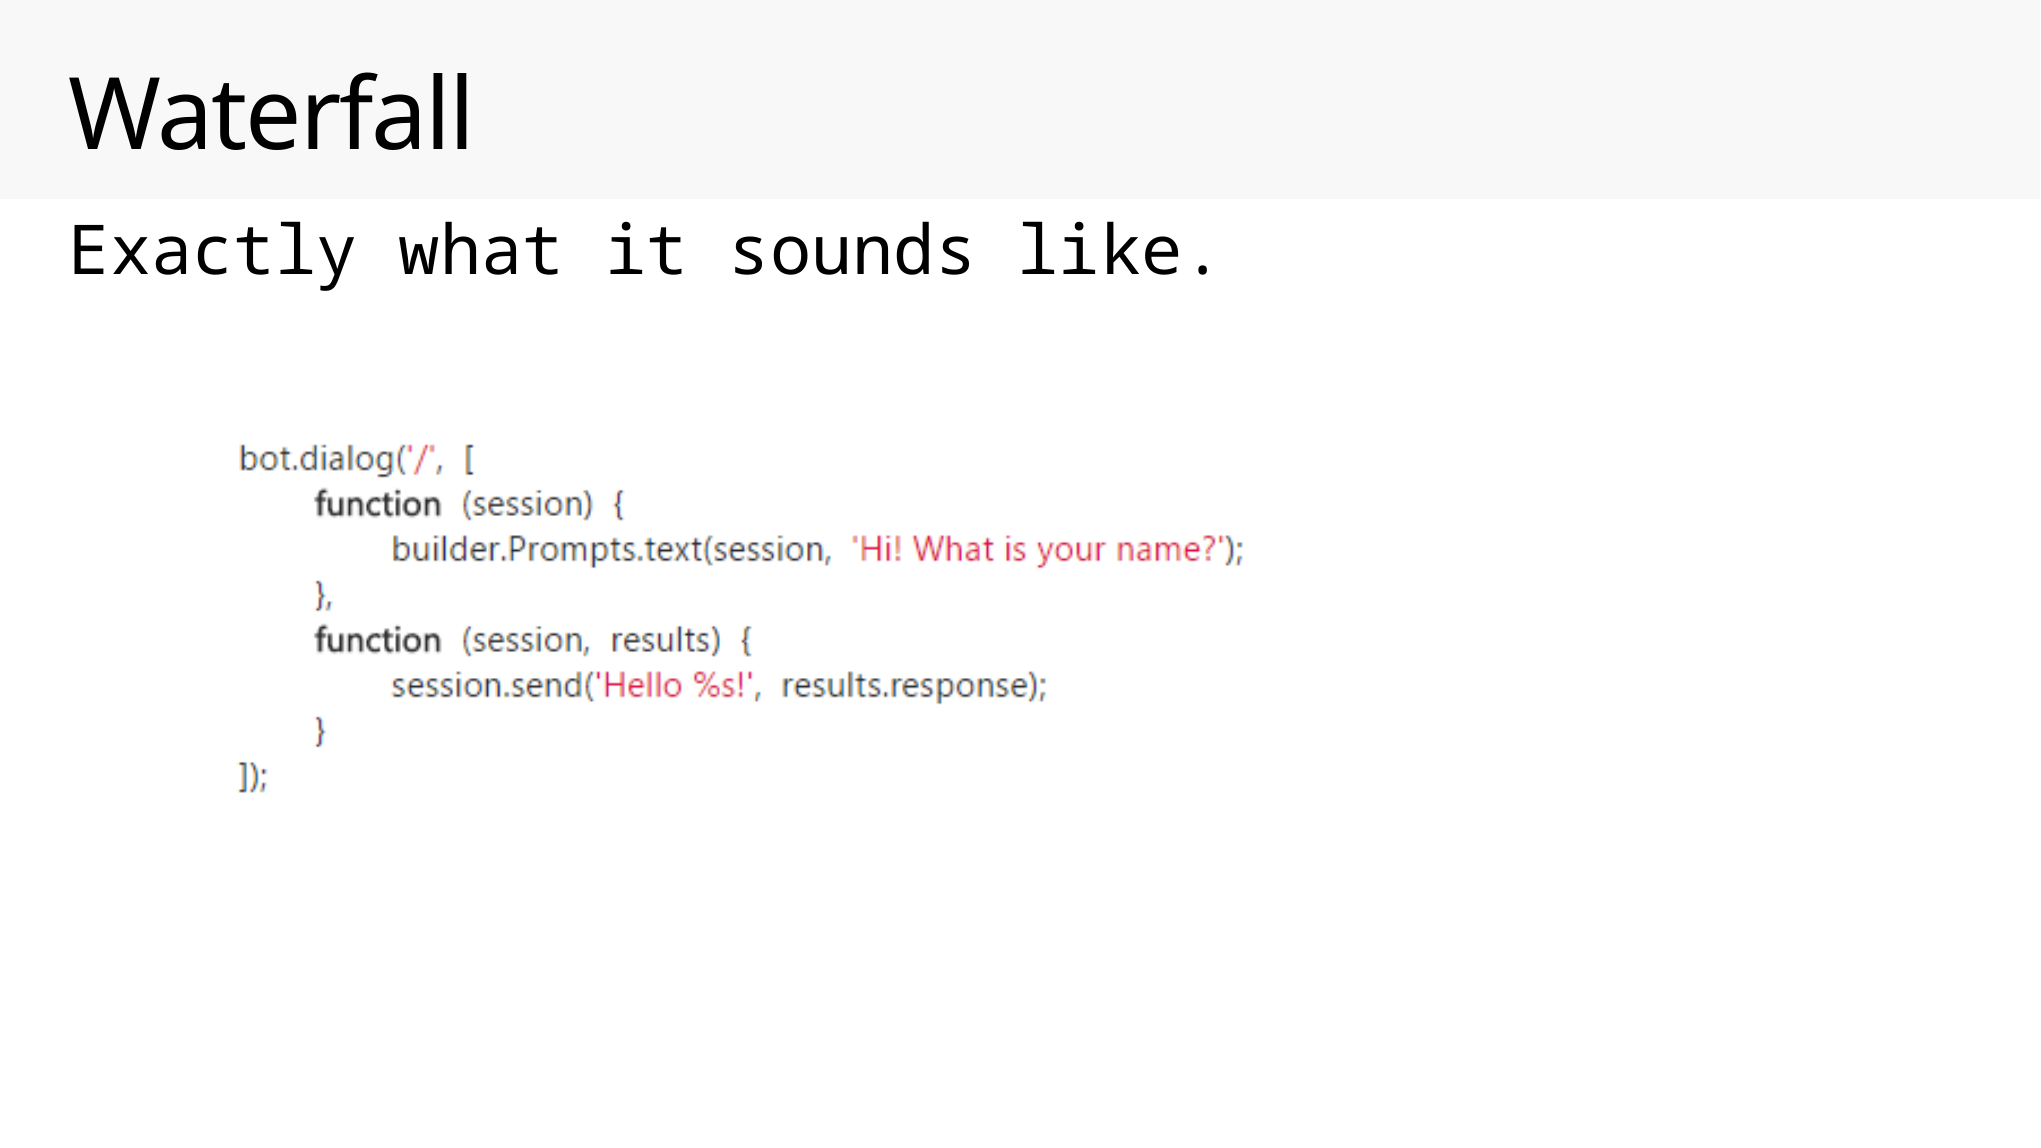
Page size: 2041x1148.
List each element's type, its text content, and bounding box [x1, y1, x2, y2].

picture [219, 423, 1892, 804]
list Exactly what it sounds like. [45, 200, 1996, 306]
title Waterfall [45, 48, 1996, 199]
